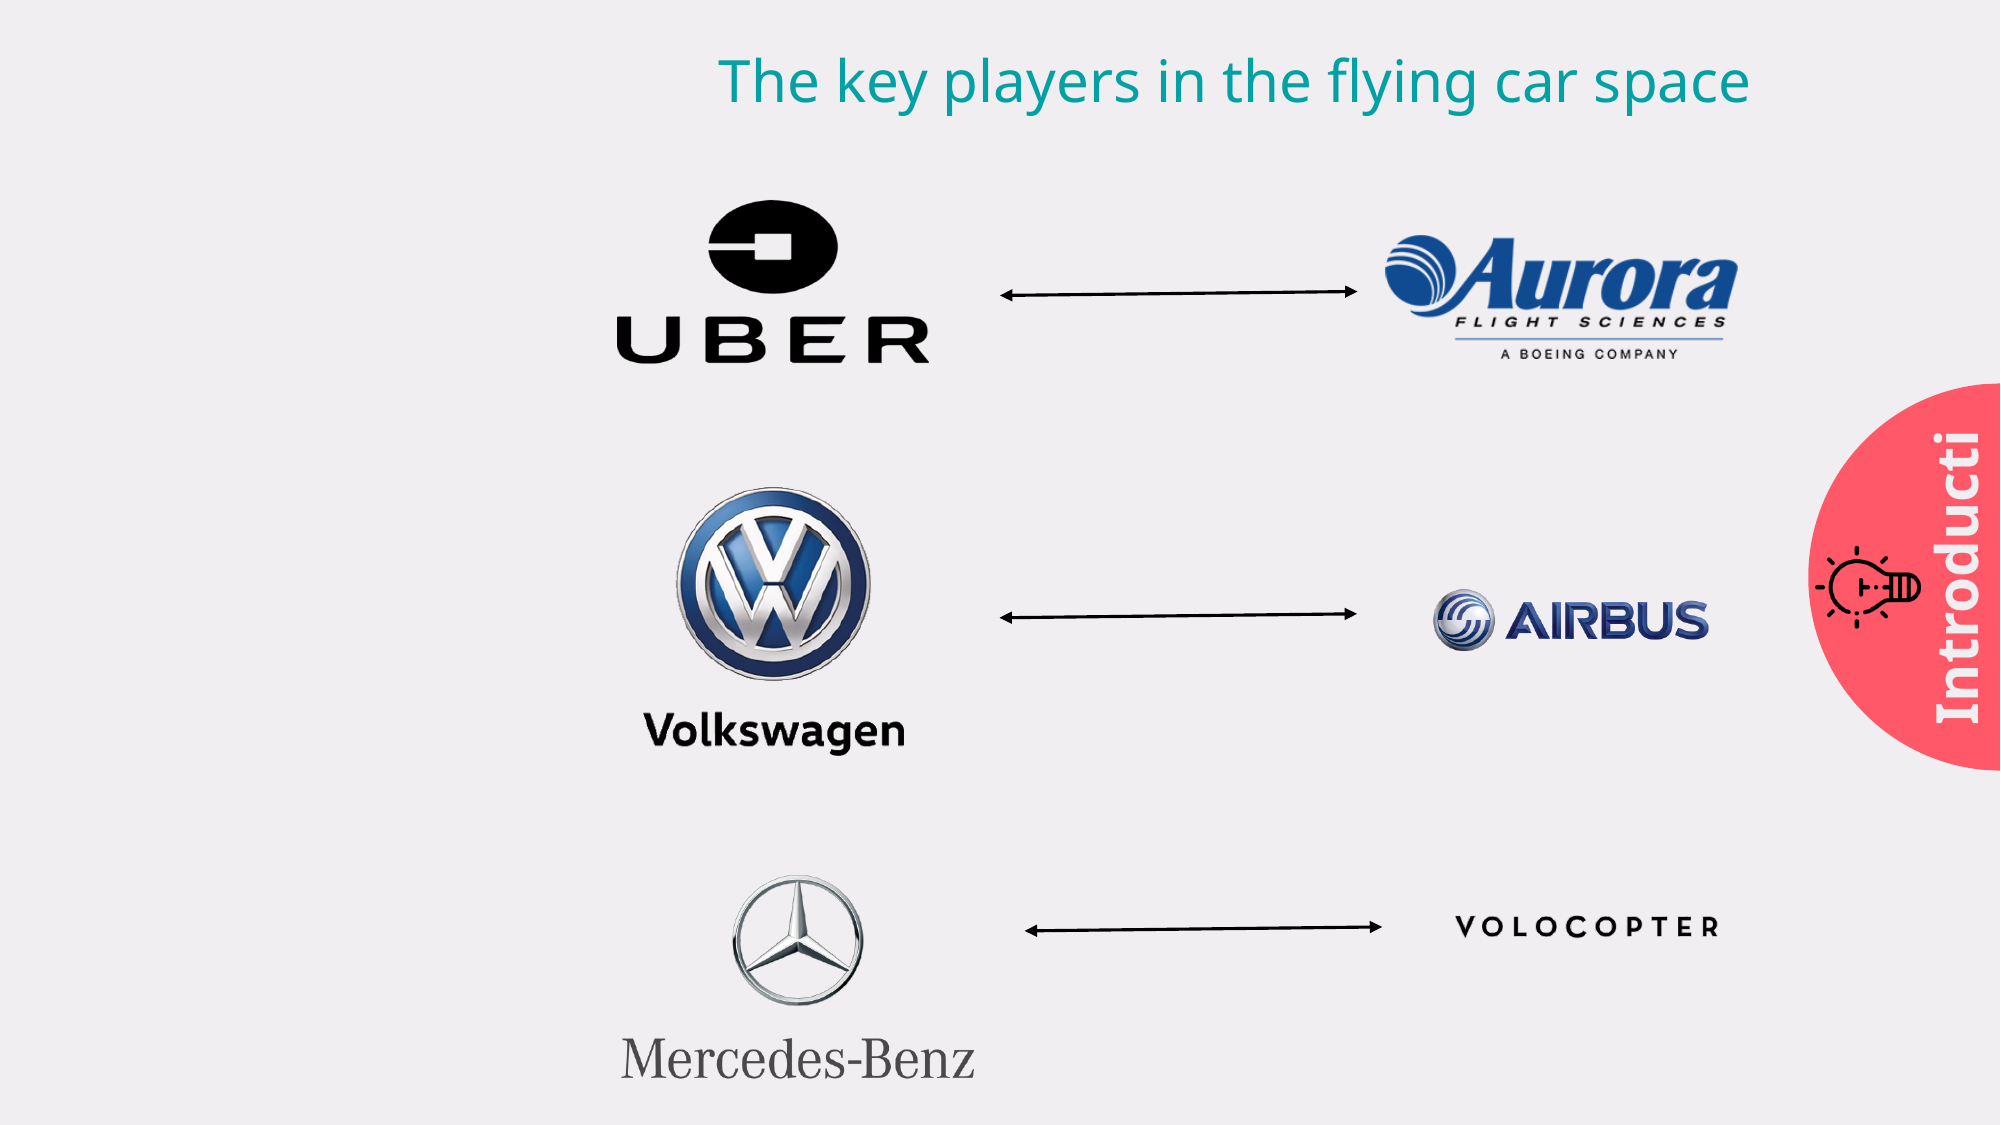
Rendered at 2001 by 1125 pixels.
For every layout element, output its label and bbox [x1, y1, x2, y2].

picture [576, 852, 1019, 1101]
picture [637, 481, 910, 759]
picture [1402, 558, 1739, 682]
text_box [999, 613, 1357, 618]
text_box [1024, 926, 1383, 931]
picture [617, 169, 929, 394]
picture [1815, 534, 1921, 640]
text_box [999, 291, 1358, 296]
picture [1378, 236, 1763, 359]
text_box [0, 0, 2000, 1125]
picture [1448, 797, 1724, 1073]
